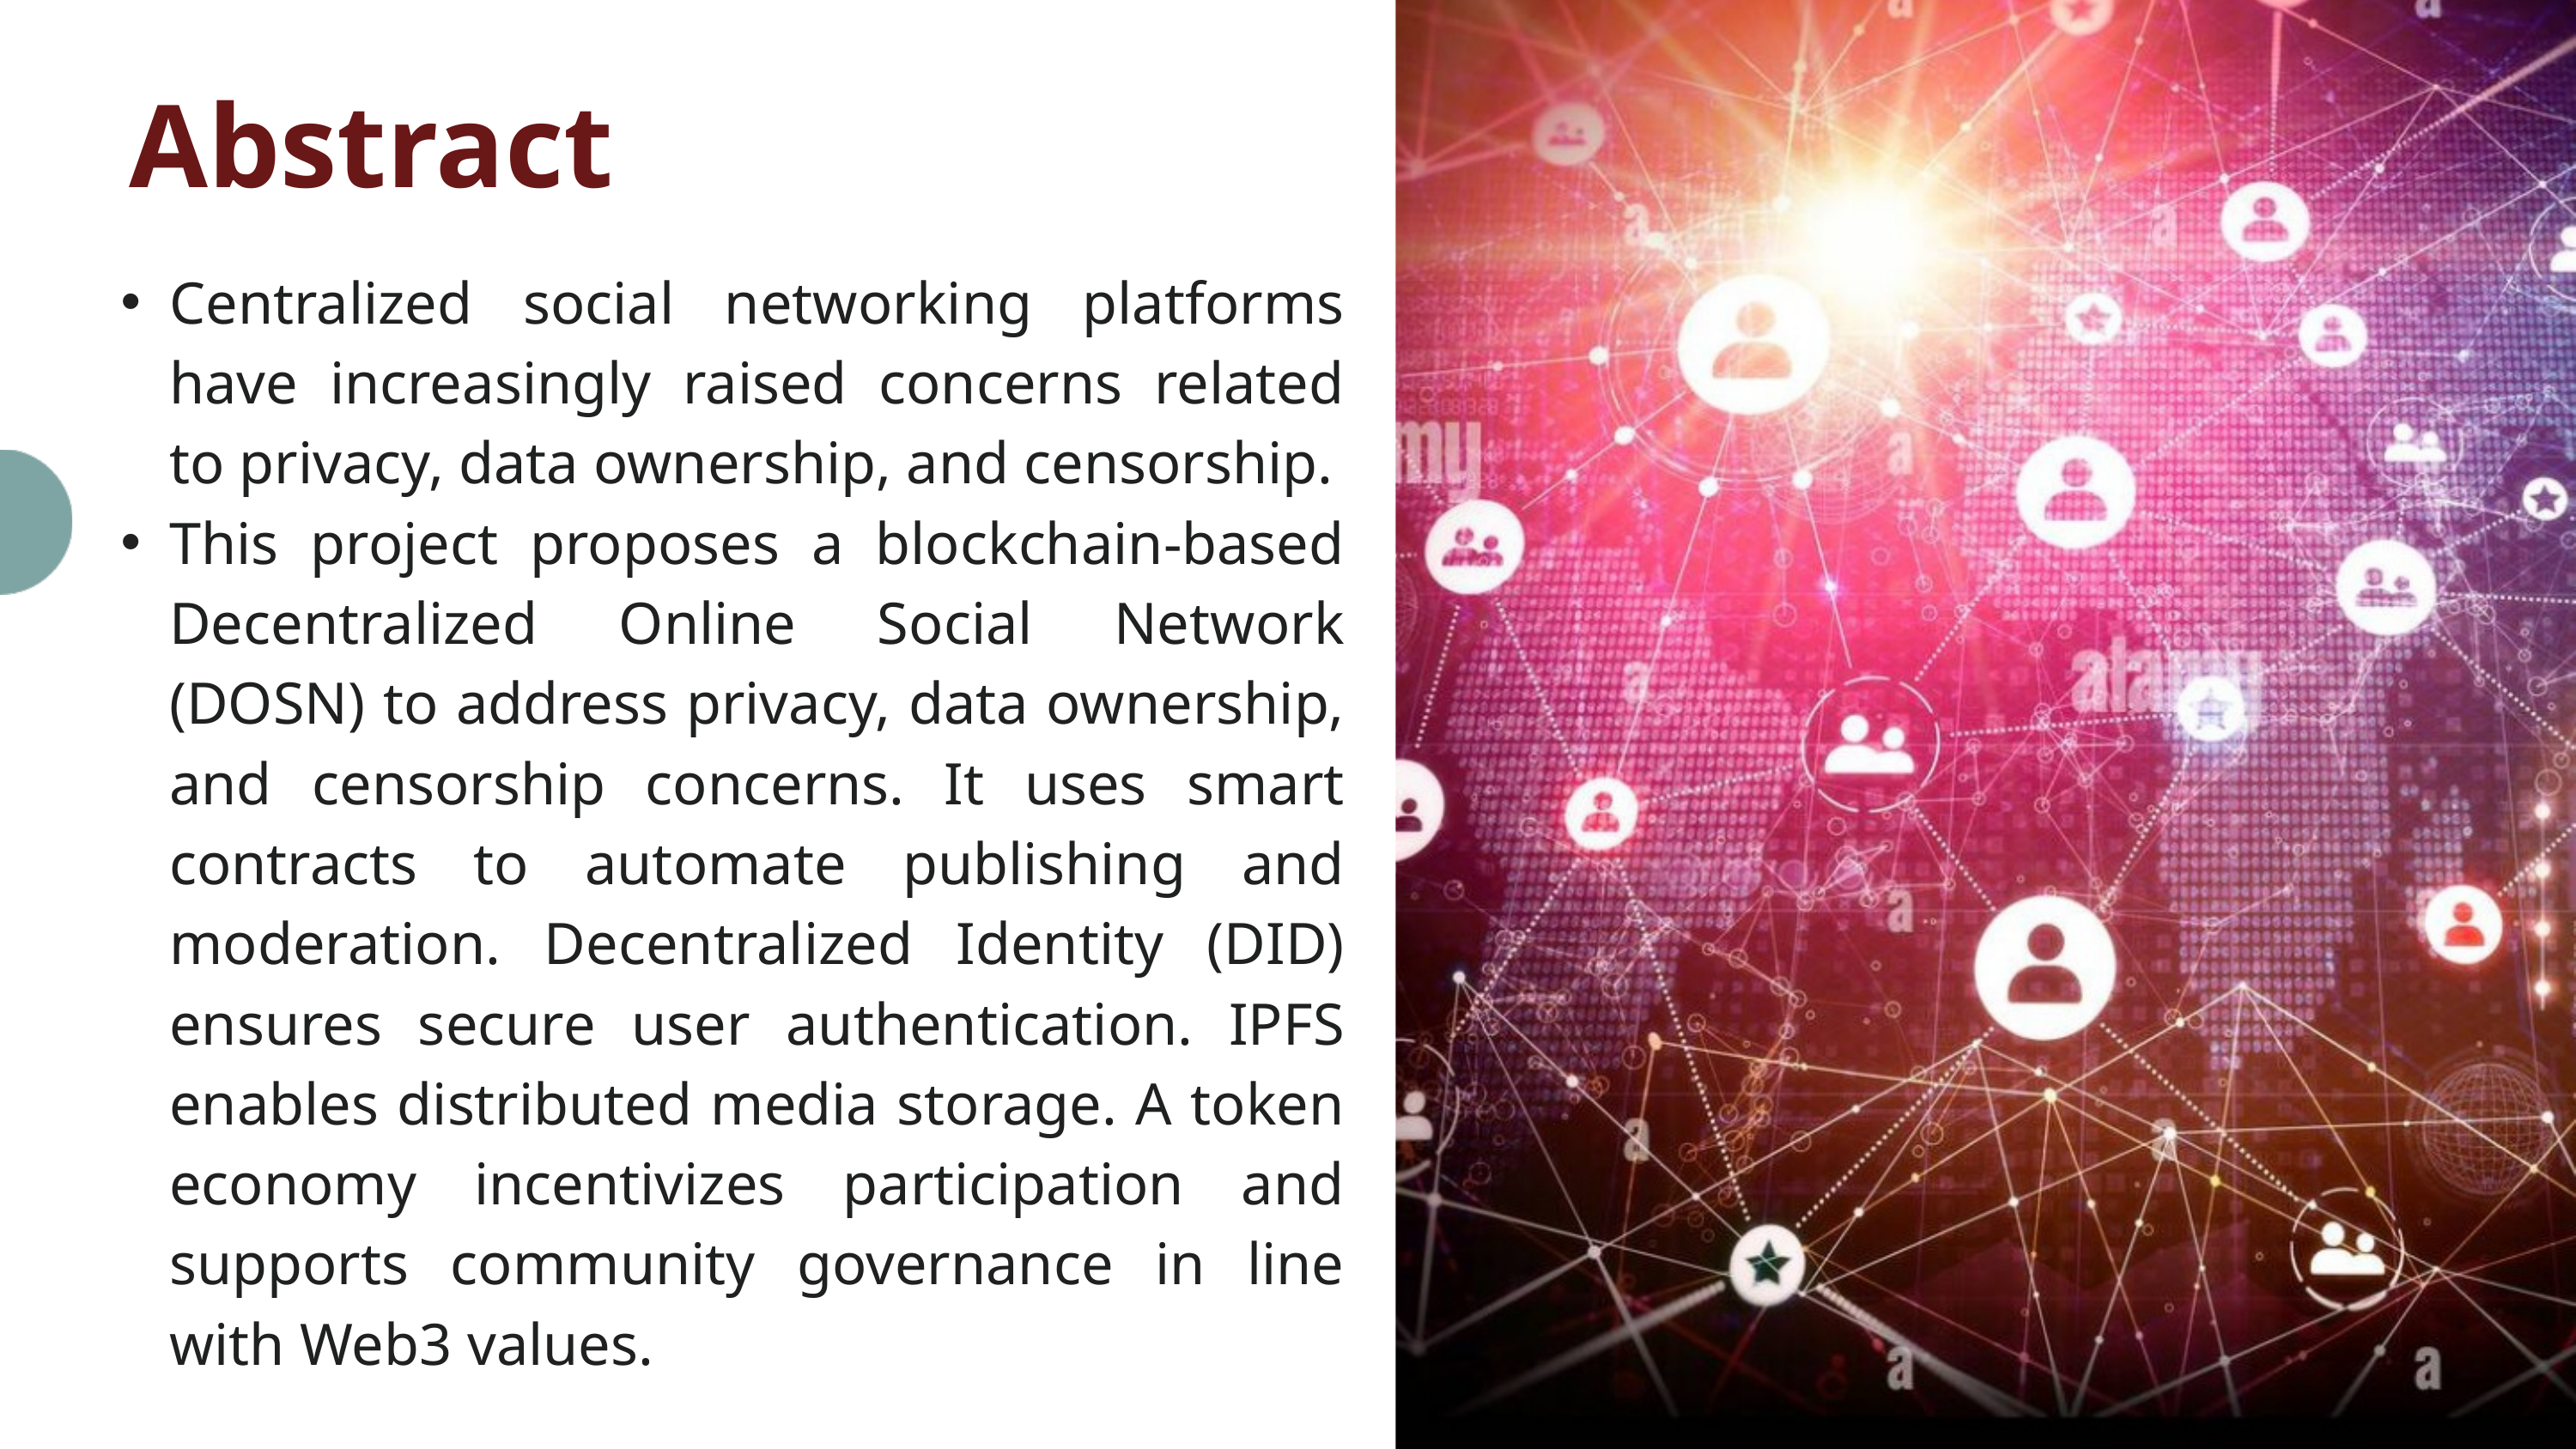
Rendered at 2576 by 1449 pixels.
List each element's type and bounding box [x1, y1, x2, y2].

text_box [1395, 0, 2576, 1449]
text_box [128, 63, 944, 263]
text_box [71, 261, 1346, 1397]
text_box [0, 450, 66, 595]
